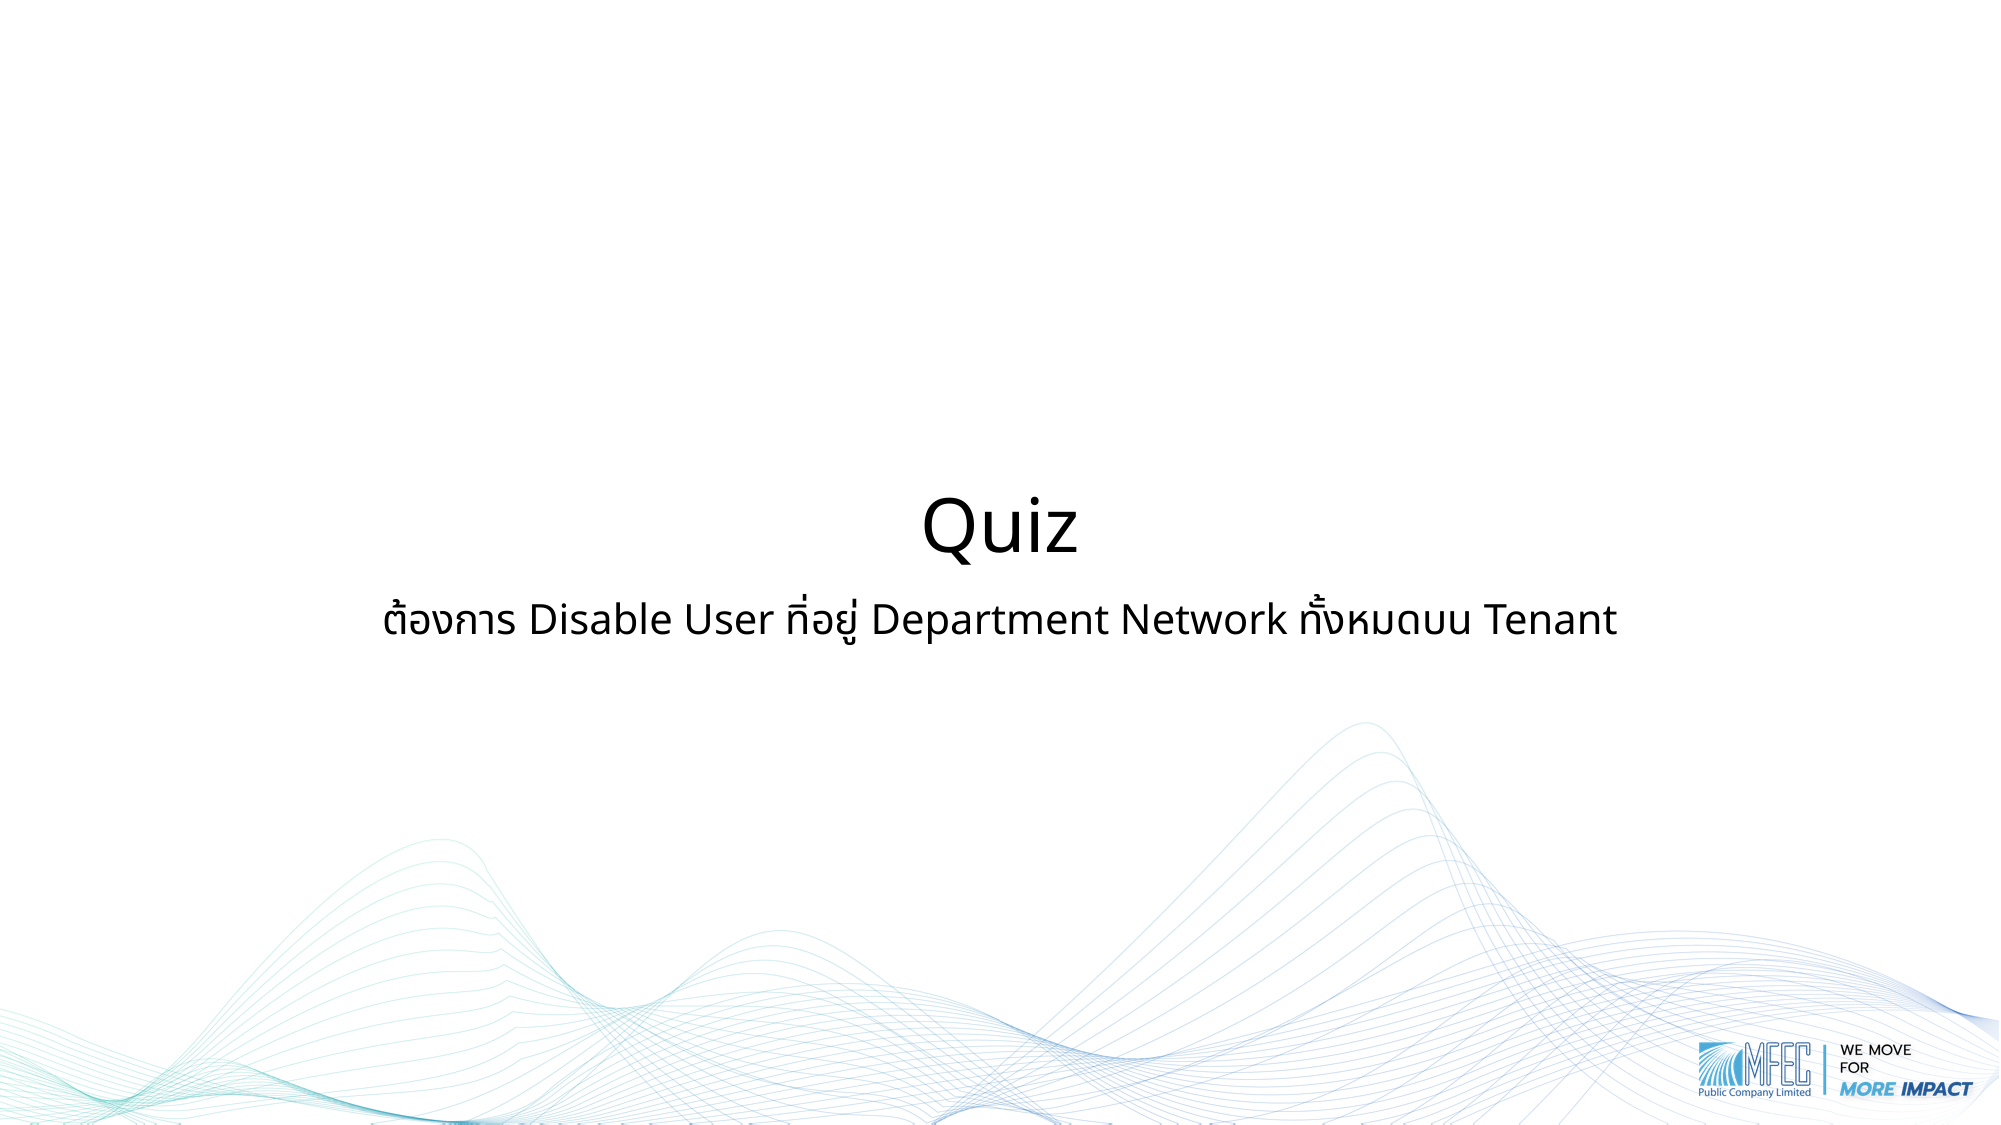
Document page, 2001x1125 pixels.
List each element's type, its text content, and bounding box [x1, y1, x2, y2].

title Quiz [249, 184, 1750, 576]
picture [0, 0, 2000, 1125]
subtitle ต้องการ Disable User ทิ่อยู่ Department Network ทั้งหมดบน Tenant [249, 590, 1750, 863]
